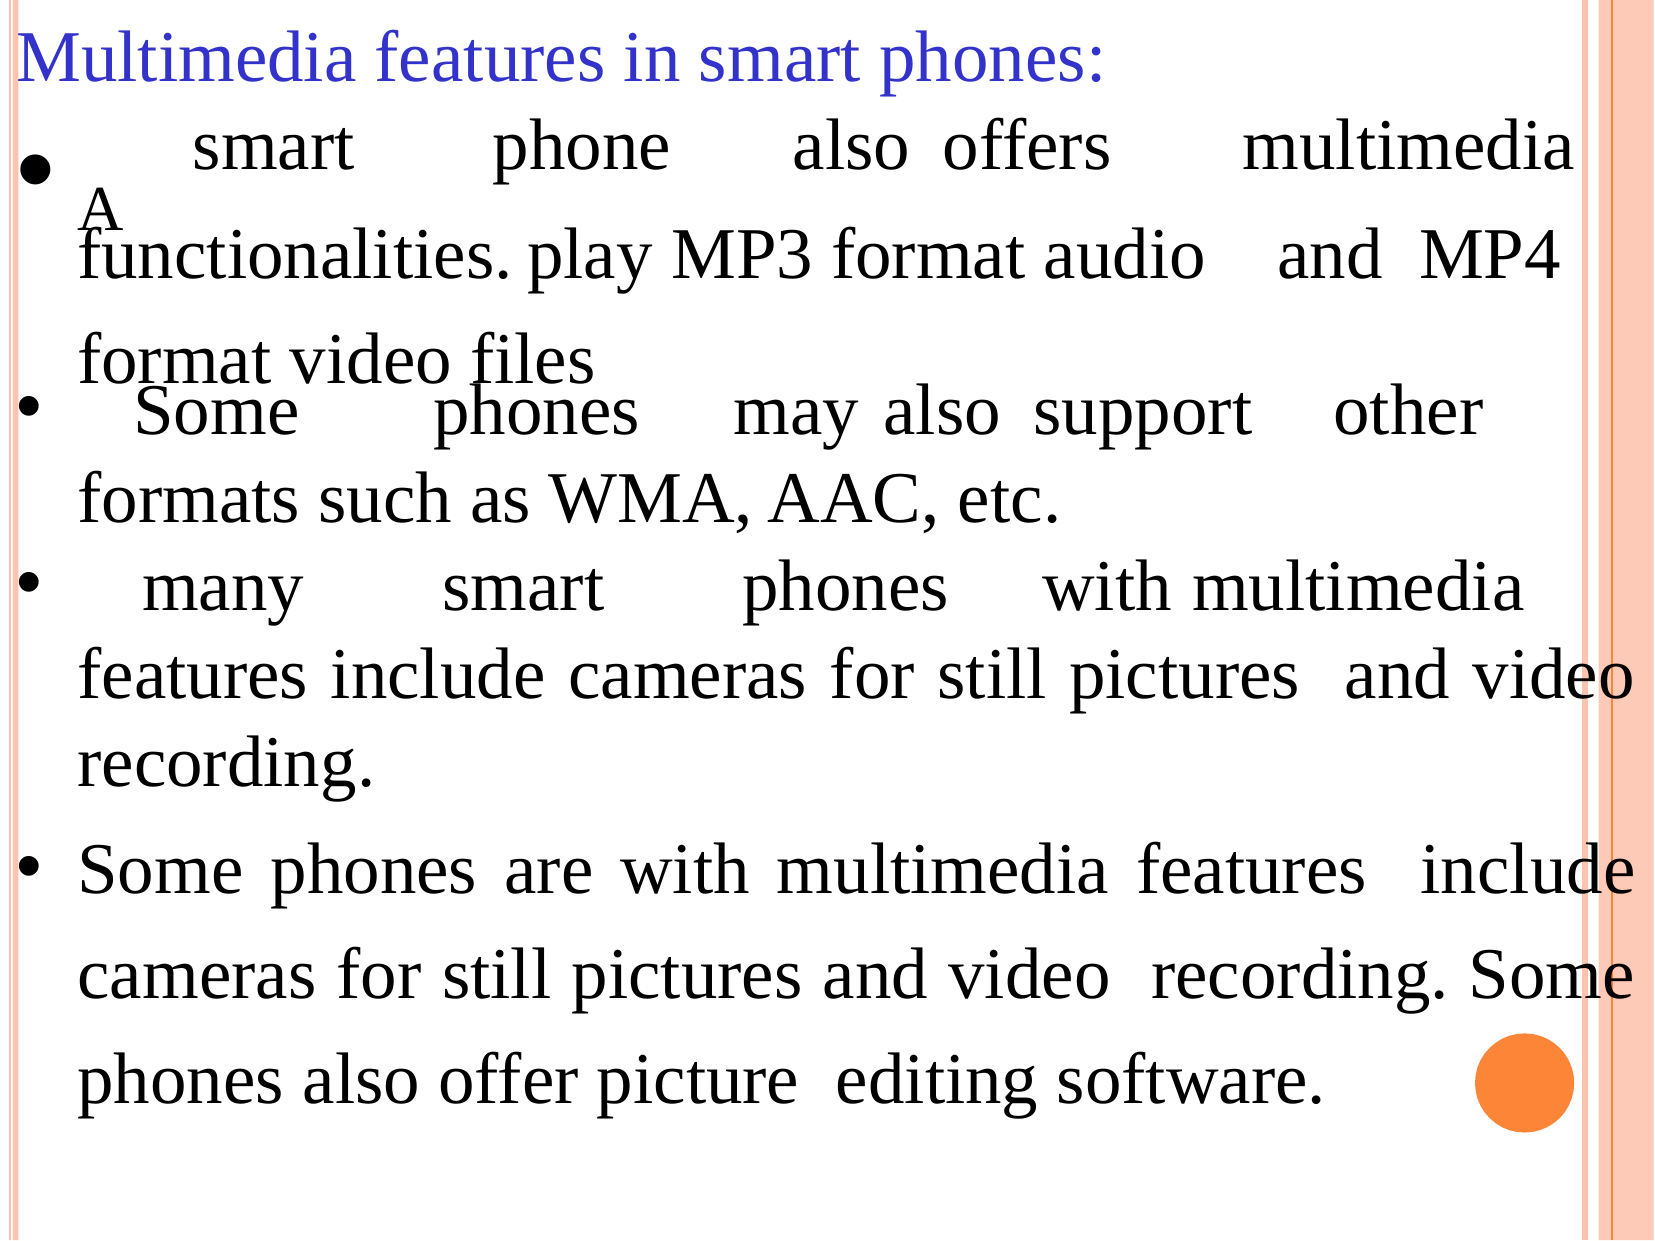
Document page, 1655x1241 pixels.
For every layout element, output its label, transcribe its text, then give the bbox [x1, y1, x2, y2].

text_box A [13, 90, 130, 244]
text_box functionalities. play MP3 format audio and MP4 format video files [75, 182, 1639, 398]
text_box many smart phones with multimedia [139, 535, 1639, 626]
text_box smart phone also offers multimedia [190, 94, 1639, 182]
text_box Multimedia features in smart phones: [13, 6, 1377, 96]
text_box • [13, 531, 45, 622]
text_box features include cameras for still pictures and video recording. Some phones are with multimedia features include cameras for still pictures and video recording. Some phones also offer picture editing software. [13, 623, 1638, 1119]
text_box • [13, 354, 45, 445]
text_box Some phones may also support other [131, 358, 1639, 449]
text_box formats such as WMA, AAC, etc. [75, 447, 1246, 537]
